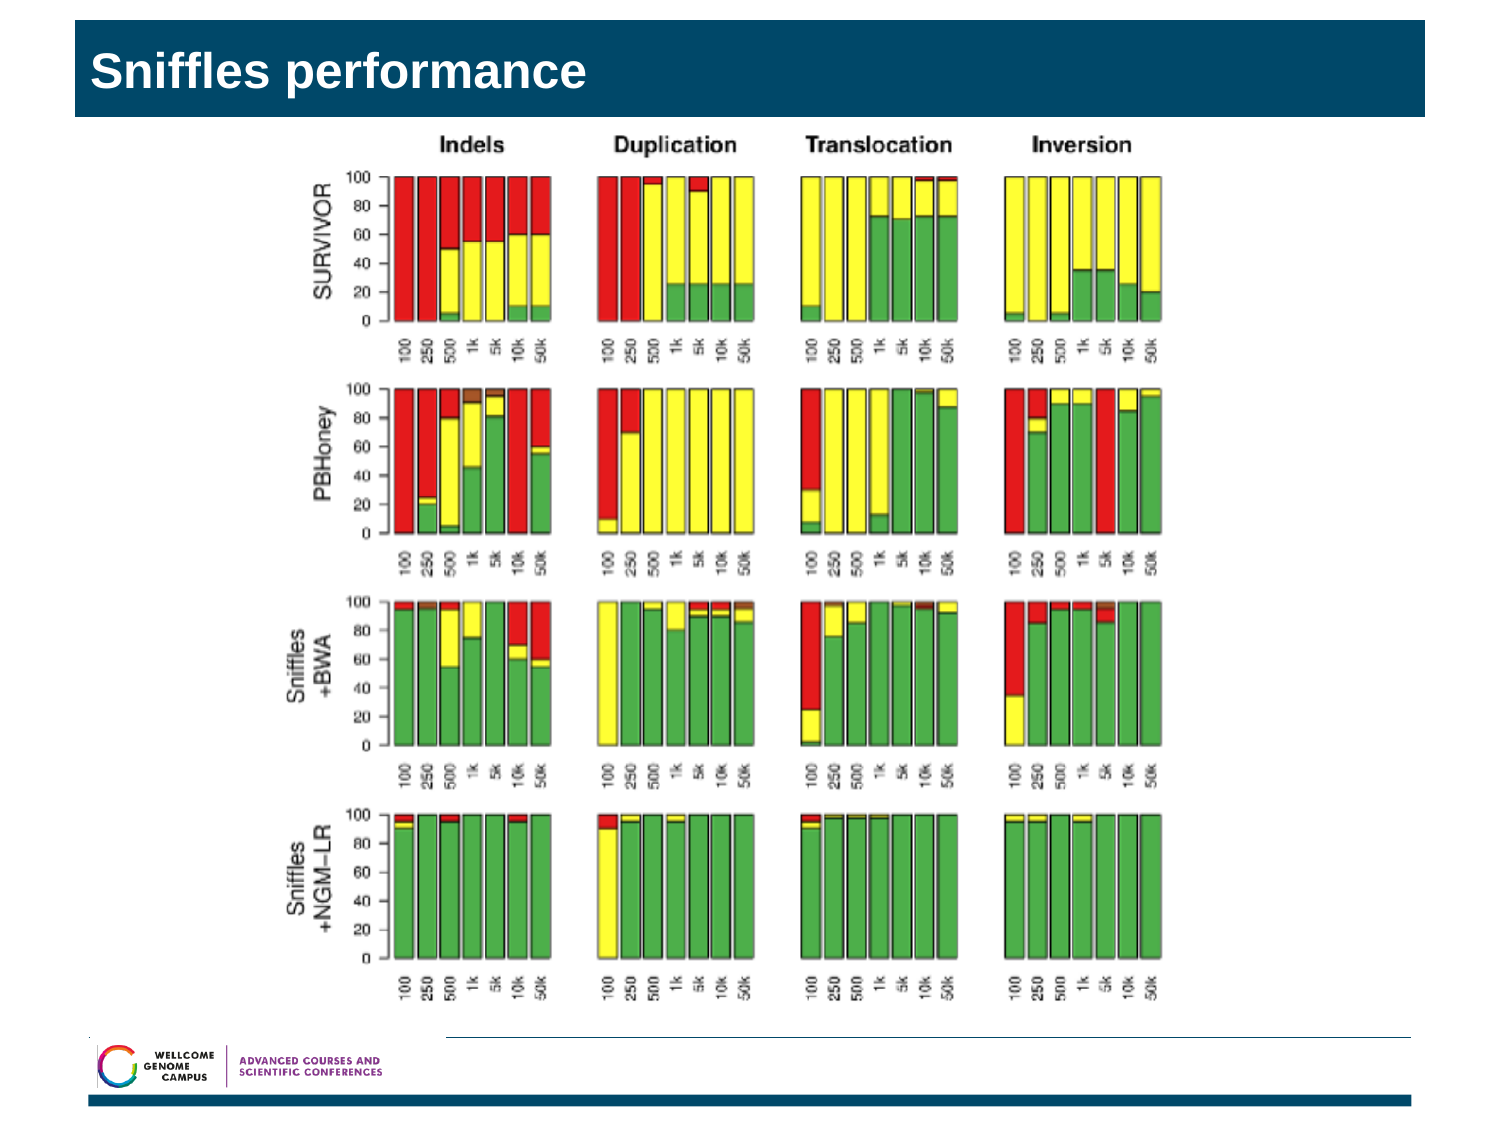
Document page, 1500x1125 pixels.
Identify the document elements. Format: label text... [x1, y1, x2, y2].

picture [90, 1037, 446, 1092]
title Sniffles performance [75, 20, 1425, 117]
picture [271, 126, 1172, 1013]
